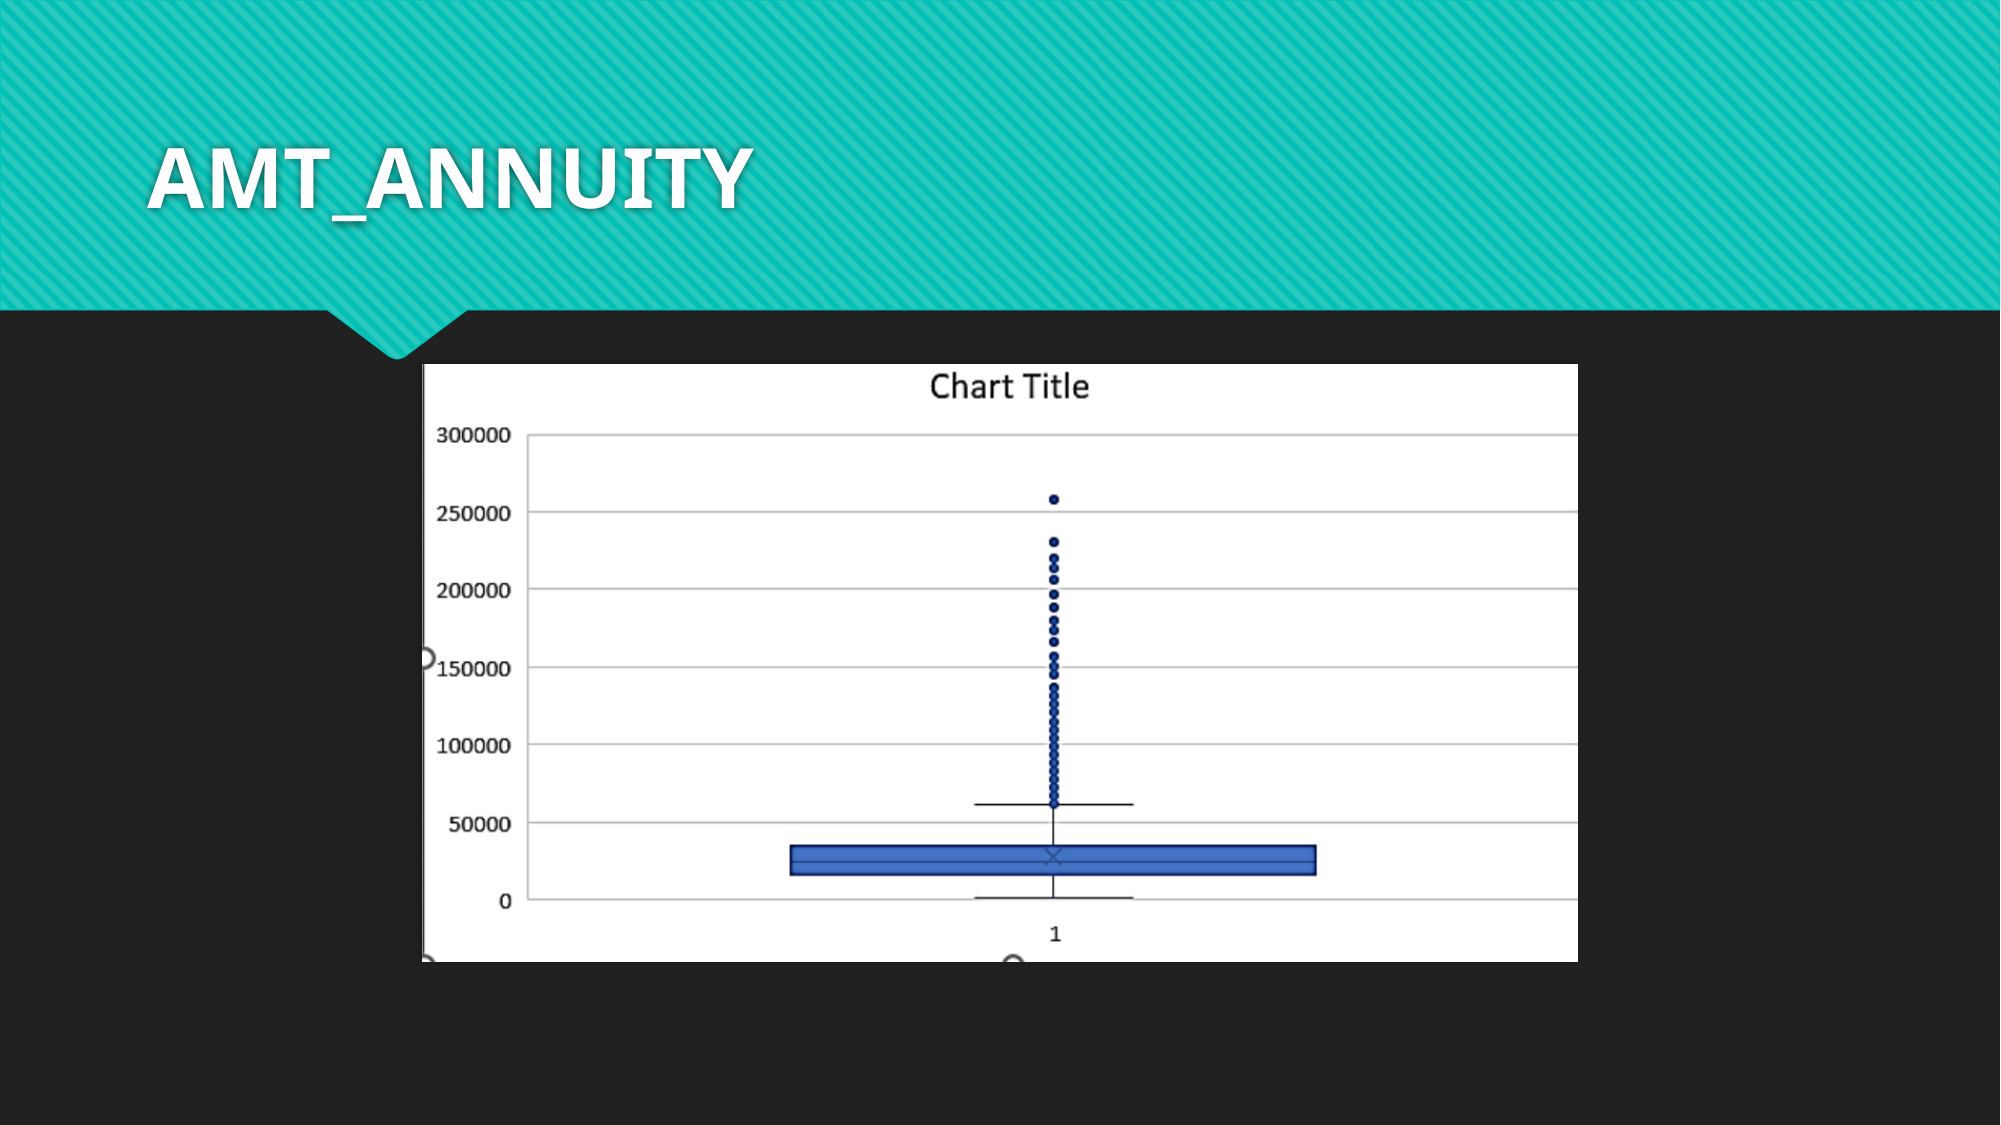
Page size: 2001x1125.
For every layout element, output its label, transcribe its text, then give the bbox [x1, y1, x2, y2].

title AMT_ANNUITY [132, 73, 1868, 233]
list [422, 364, 1578, 962]
